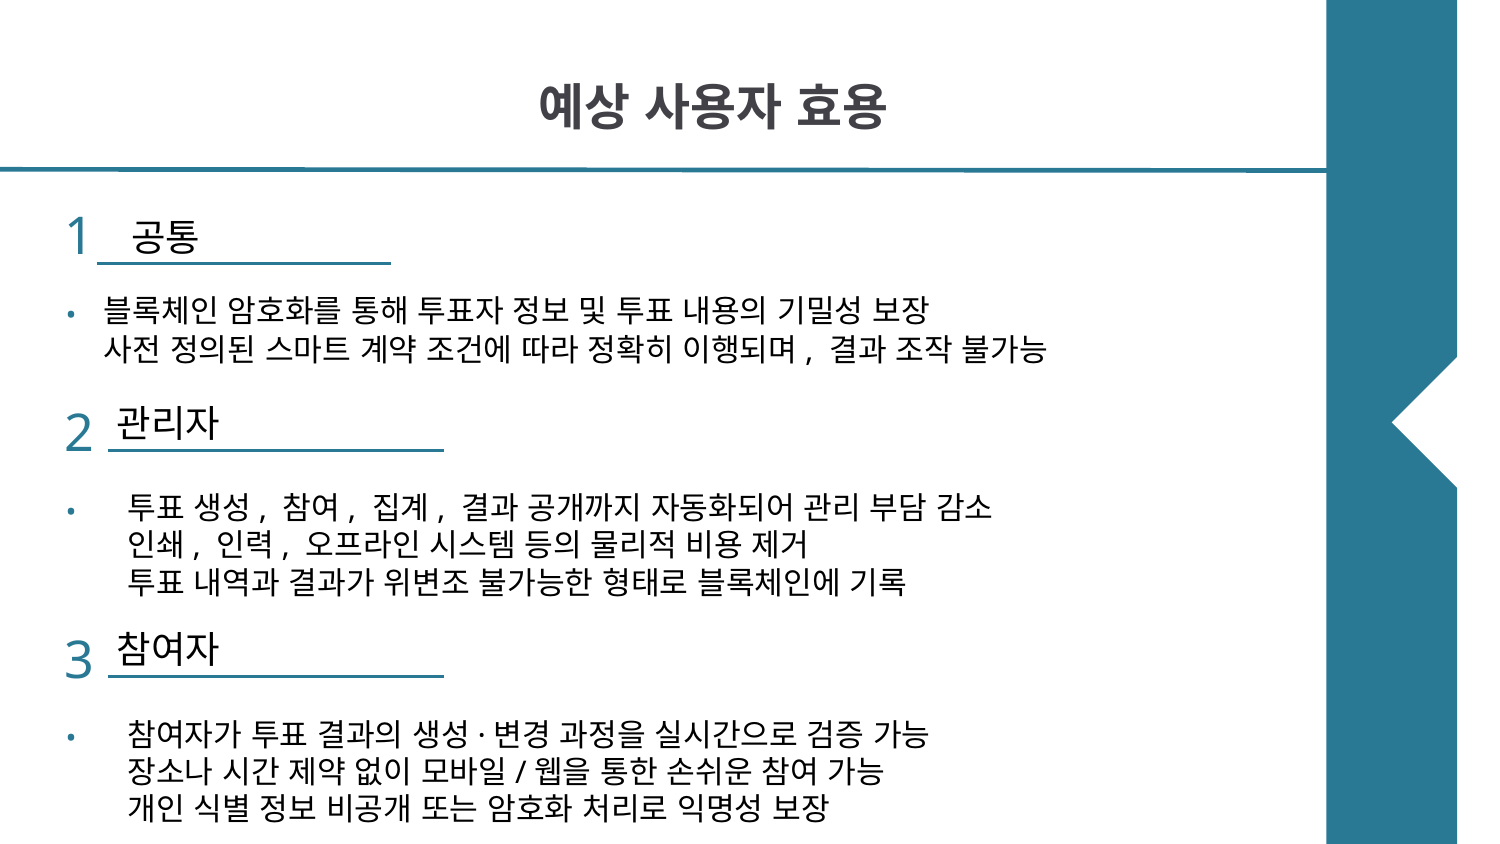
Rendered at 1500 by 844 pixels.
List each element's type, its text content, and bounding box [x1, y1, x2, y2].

text_box 관리자 [101, 384, 501, 438]
text_box 공통 [96, 198, 440, 252]
text_box 3. [49, 611, 123, 686]
text_box 참여자가 투표 결과의 생성·변경 과정을 실시간으로 검증 가능 장소나 시간 제약 없이 모바일/웹을 통한 손쉬운 참여 가능 개인 식별 정보 비공개 또는 암호화 처리로 익명성 보장 [112, 699, 1158, 843]
text_box 2. [49, 384, 123, 460]
text_box 블록체인 암호화를 통해 투표자 정보 및 투표 내용의 기밀성 보장 사전 정의된 스마트 계약 조건에 따라 정확히 이행되며, 결과 조작 불가능 [88, 276, 1210, 384]
title 예상 사용자 효용 [80, 58, 1347, 153]
text_box 투표 생성, 참여, 집계, 결과 공개까지 자동화되어 관리 부담 감소 인쇄, 인력, 오프라인 시스템 등의 물리적 비용 제거 투표 내역과 결과가 위변조 불가능한 형태로 블록체인에 기록 [112, 473, 1158, 616]
text_box 참여자 [101, 611, 501, 664]
text_box 1. [49, 187, 123, 262]
